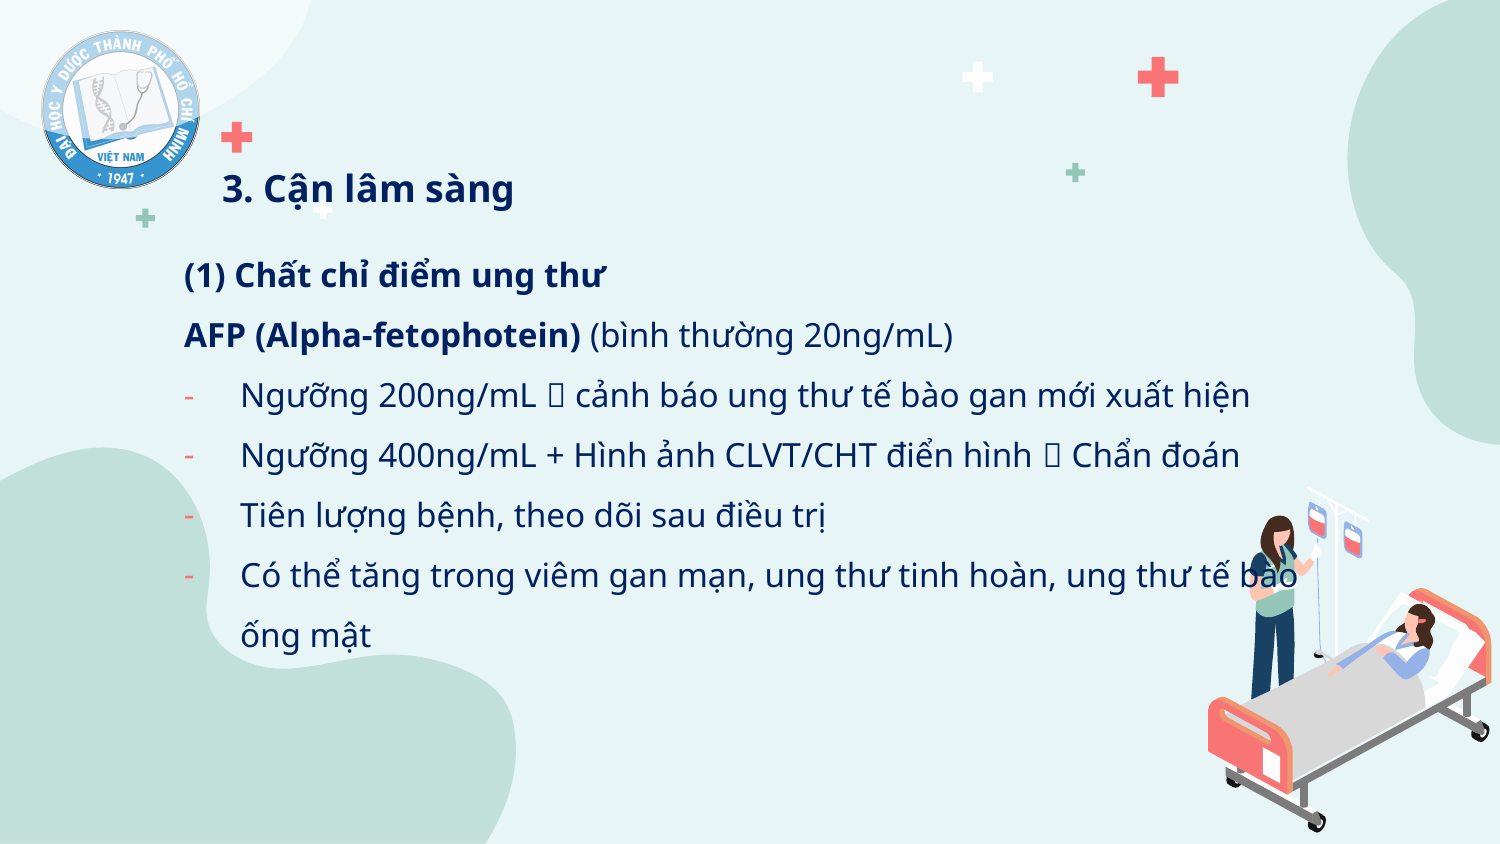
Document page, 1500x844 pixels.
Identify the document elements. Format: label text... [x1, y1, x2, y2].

picture [41, 129, 132, 189]
subtitle 3. Cận lâm sàng [184, 92, 1310, 207]
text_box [132, 116, 336, 232]
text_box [1207, 485, 1492, 833]
text_box (1) Chất chỉ điểm ung thư AFP (Alpha-fetophotein) (bình thường 20ng/mL) Ngưỡng 200ng/mL  cảnh báo ung thư tế bào gan mới xuất hiện Ngưỡng 400ng/mL + Hình ảnh CLVT/CHT điển hình  Chẩn đoán Tiên lượng bệnh, theo dõi sau điều trị Có thể tăng trong viêm gan mạn, ung thư tinh hoàn, ung thư tế bào ống mật [150, 219, 1338, 690]
